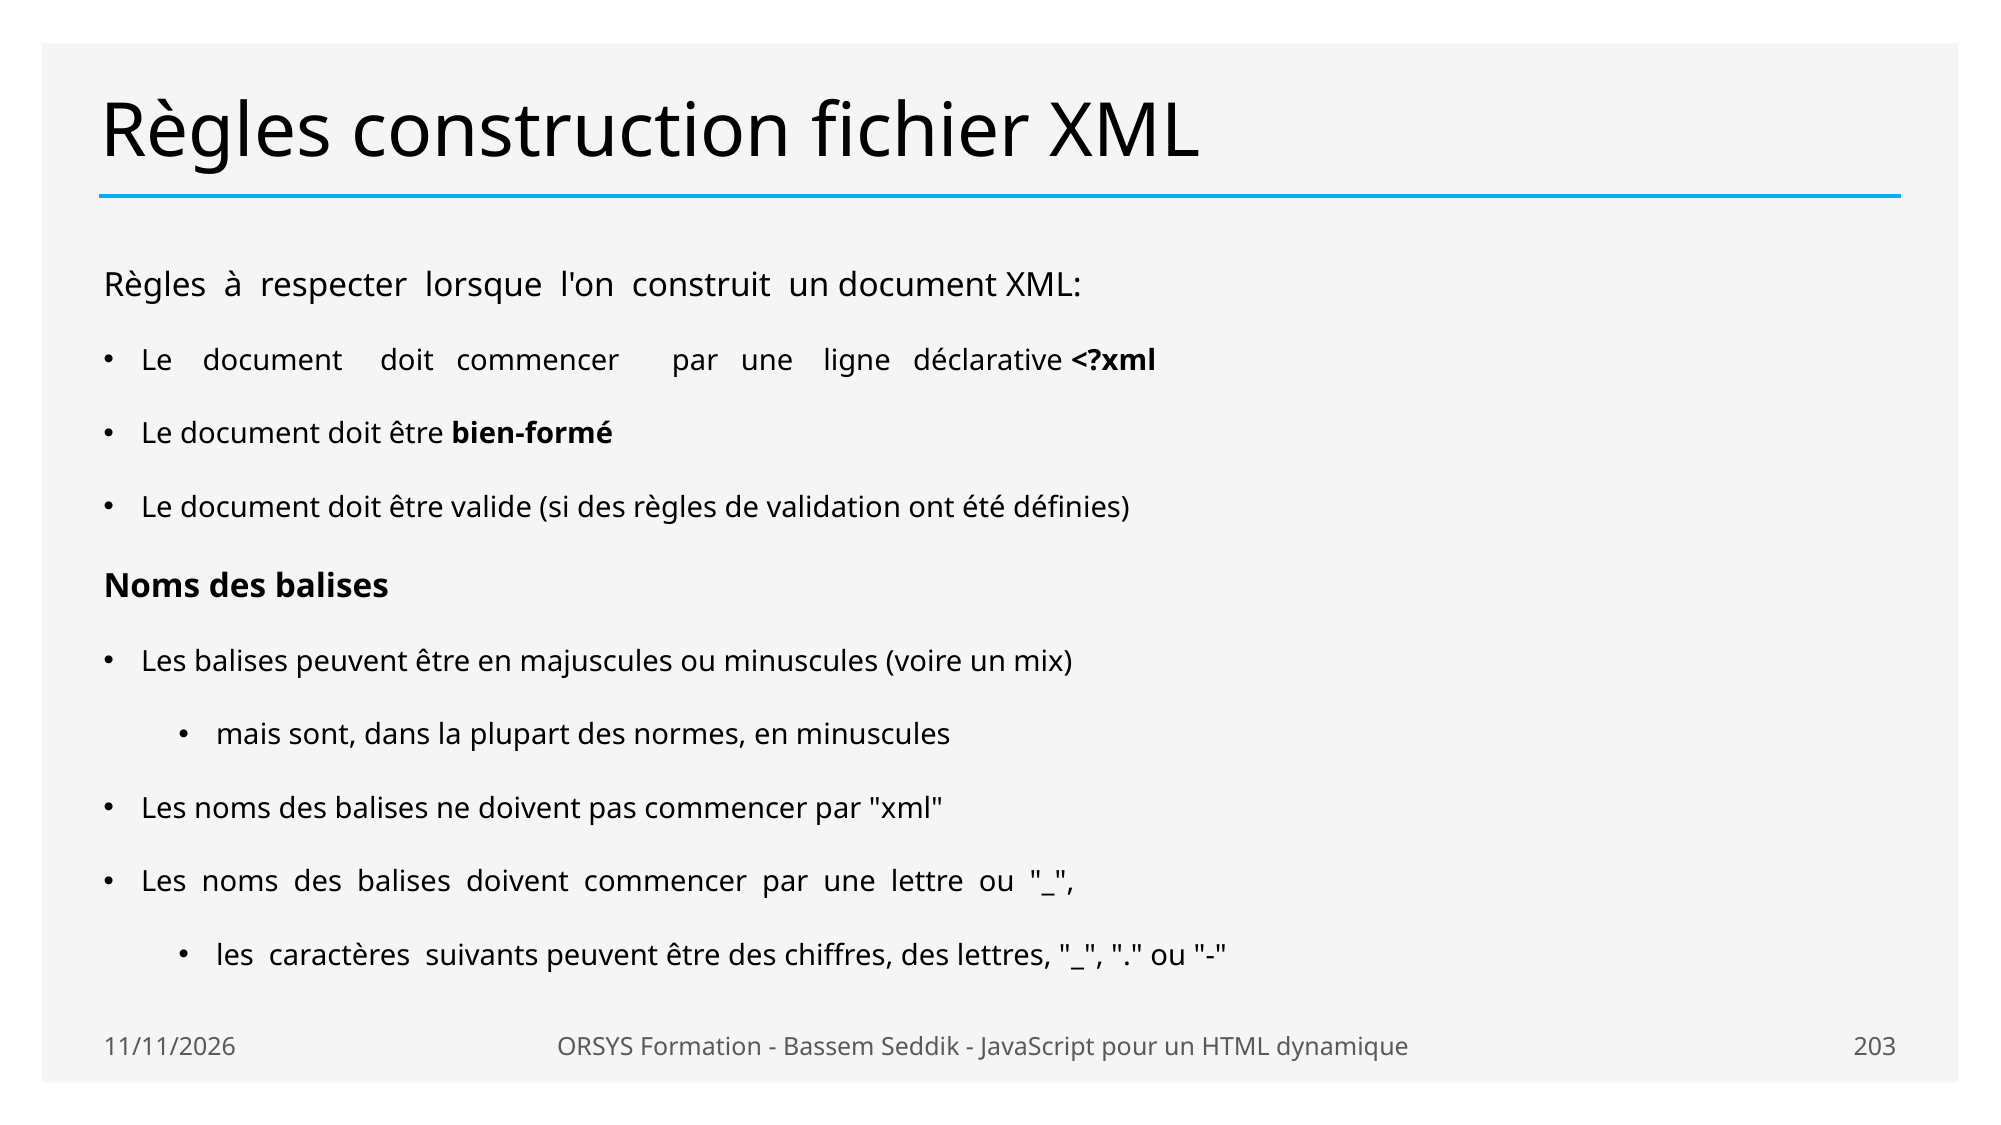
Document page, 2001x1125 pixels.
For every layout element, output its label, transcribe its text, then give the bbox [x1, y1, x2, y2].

slide_number 203 [1626, 1017, 1912, 1078]
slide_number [88, 1017, 341, 1078]
title Règles construction fichier XML [85, 73, 1888, 179]
list Règles à respecter lorsque l'on construit un document XML: Le document doit commencer par une ligne déclarative <?xml Le document doit être bien-formé Le document doit être valide (si des règles de validation ont été définies) Noms des balises Les balises peuvent être en majuscules ou minuscules (voire un mix) mais sont, dans la plupart des normes, en minuscules Les noms des balises ne doivent pas commencer par "xml" Les noms des balises doivent commencer par une lettre ou "_", les caractères suivants peuvent être des chiffres, des lettres, "_", "." ou "-" [88, 235, 1627, 982]
footer ORSYS Formation - Bassem Seddik - JavaScript pour un HTML dynamique [341, 1017, 1626, 1078]
